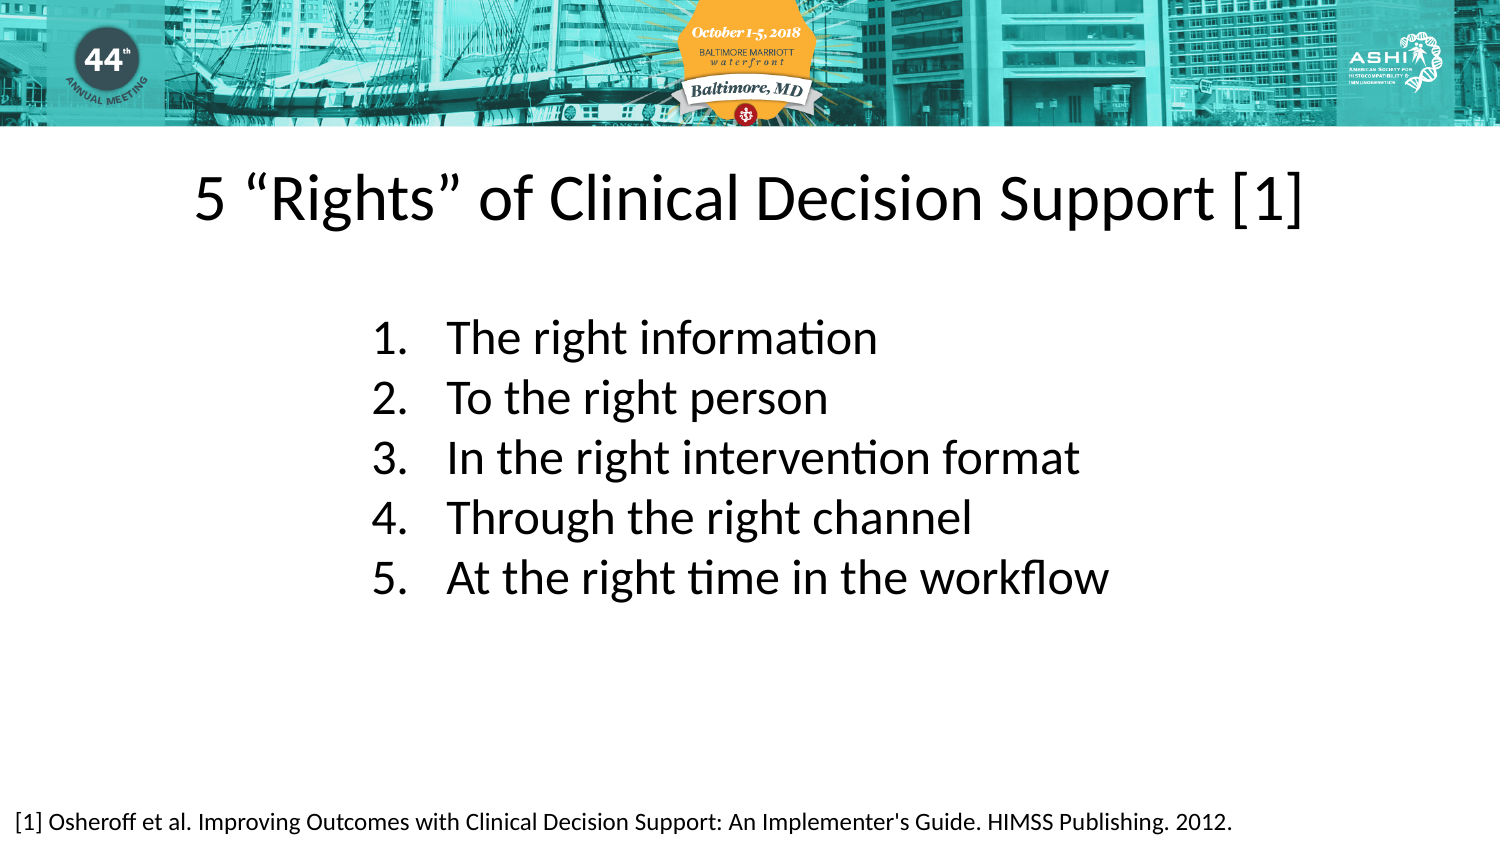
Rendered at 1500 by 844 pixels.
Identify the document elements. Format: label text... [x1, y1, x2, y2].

list The right information To the right person In the right intervention format Through the right channel At the right time in the workflow [356, 309, 1144, 678]
title 5 “Rights” of Clinical Decision Support [1] [103, 146, 1397, 229]
text_box [1] Osheroff et al. Improving Outcomes with Clinical Decision Support: An Implementer's Guide. HIMSS Publishing. 2012. [0, 798, 1500, 843]
picture [0, 0, 1500, 798]
